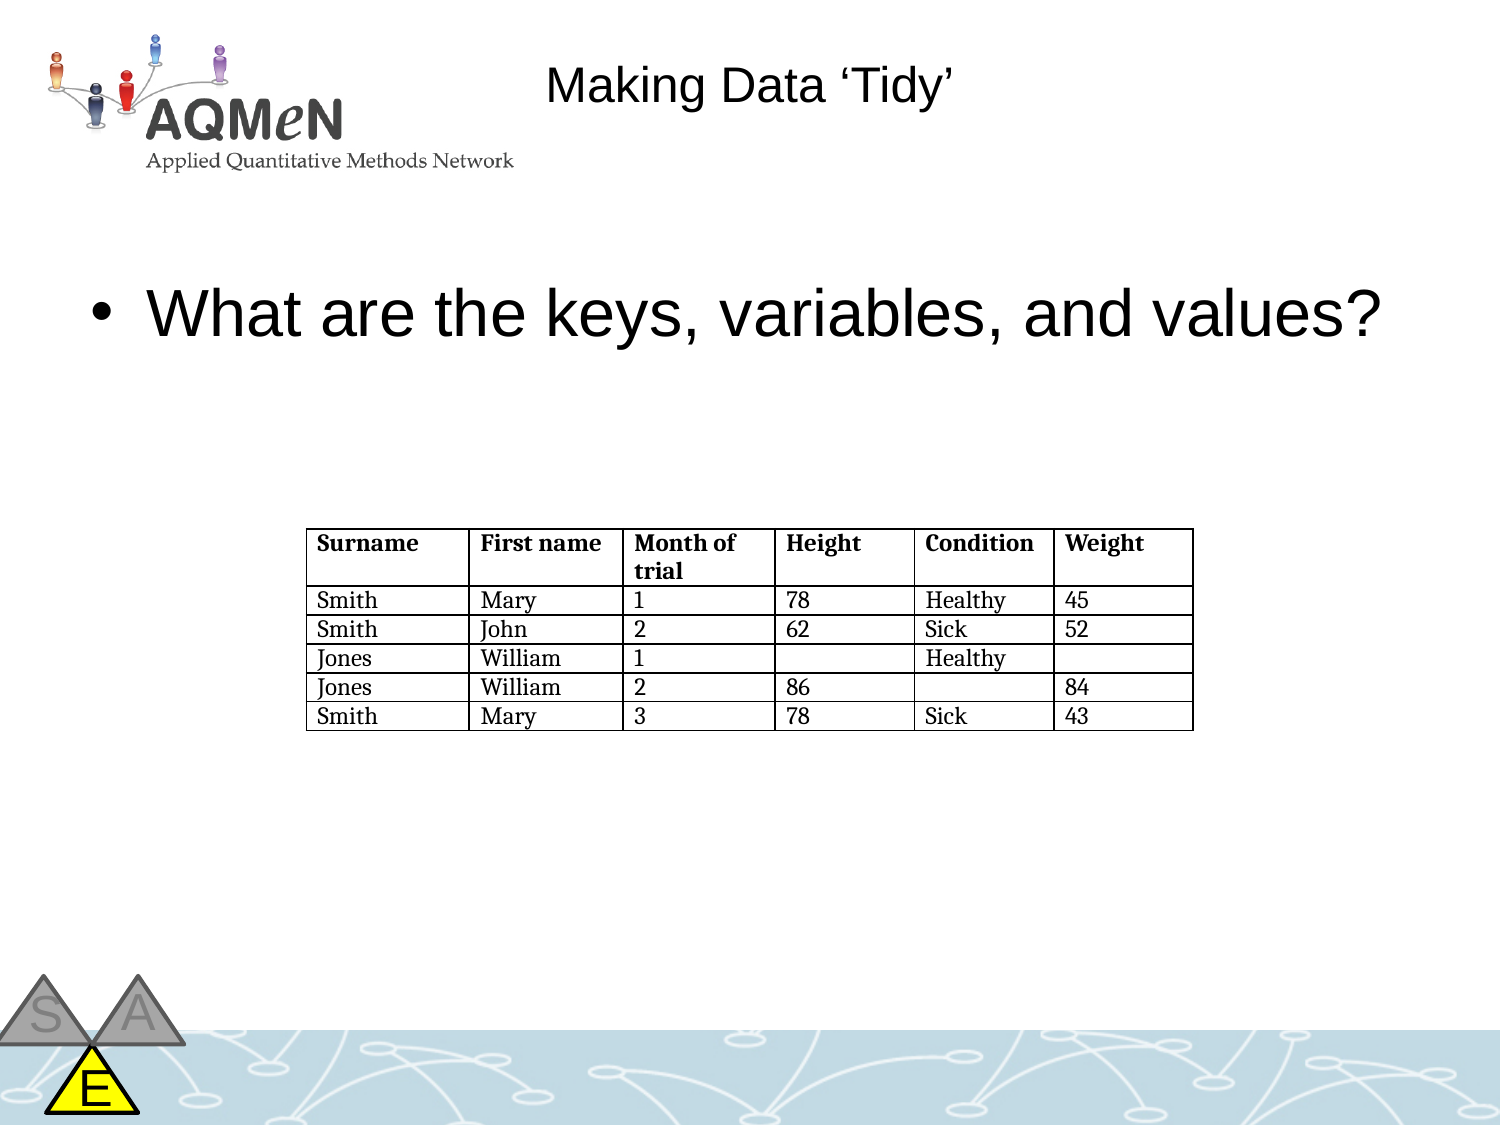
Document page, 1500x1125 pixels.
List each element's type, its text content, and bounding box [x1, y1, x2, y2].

text_box What are the keys, variables, and values? [74, 262, 1425, 1005]
title Making Data ‘Tidy’ [75, 45, 1425, 233]
picture [47, 34, 514, 173]
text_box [0, 970, 185, 1125]
picture [185, 1030, 1500, 1125]
